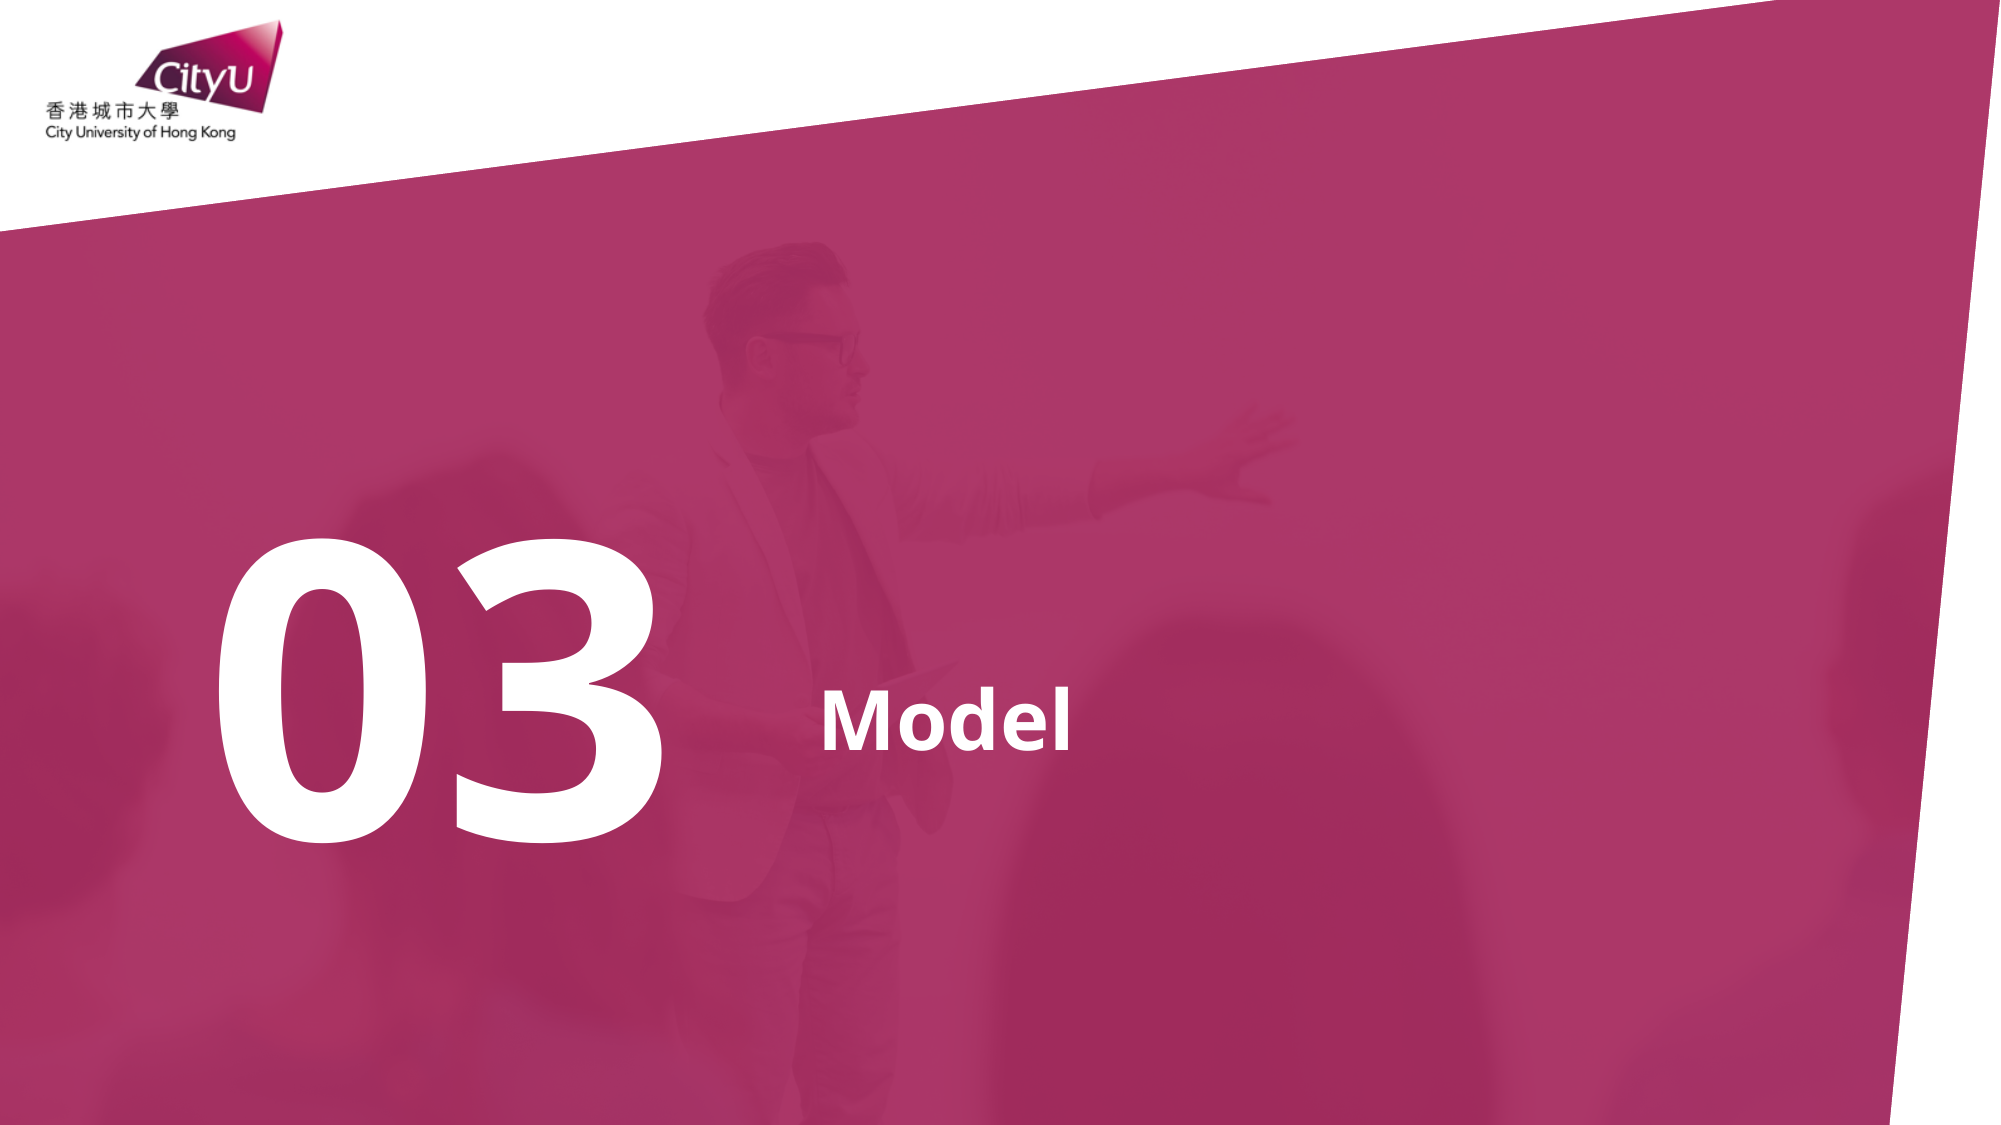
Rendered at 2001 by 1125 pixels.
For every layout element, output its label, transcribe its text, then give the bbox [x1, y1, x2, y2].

list Model [802, 657, 1791, 790]
picture [36, 17, 295, 161]
text_box 03 [116, 426, 766, 985]
